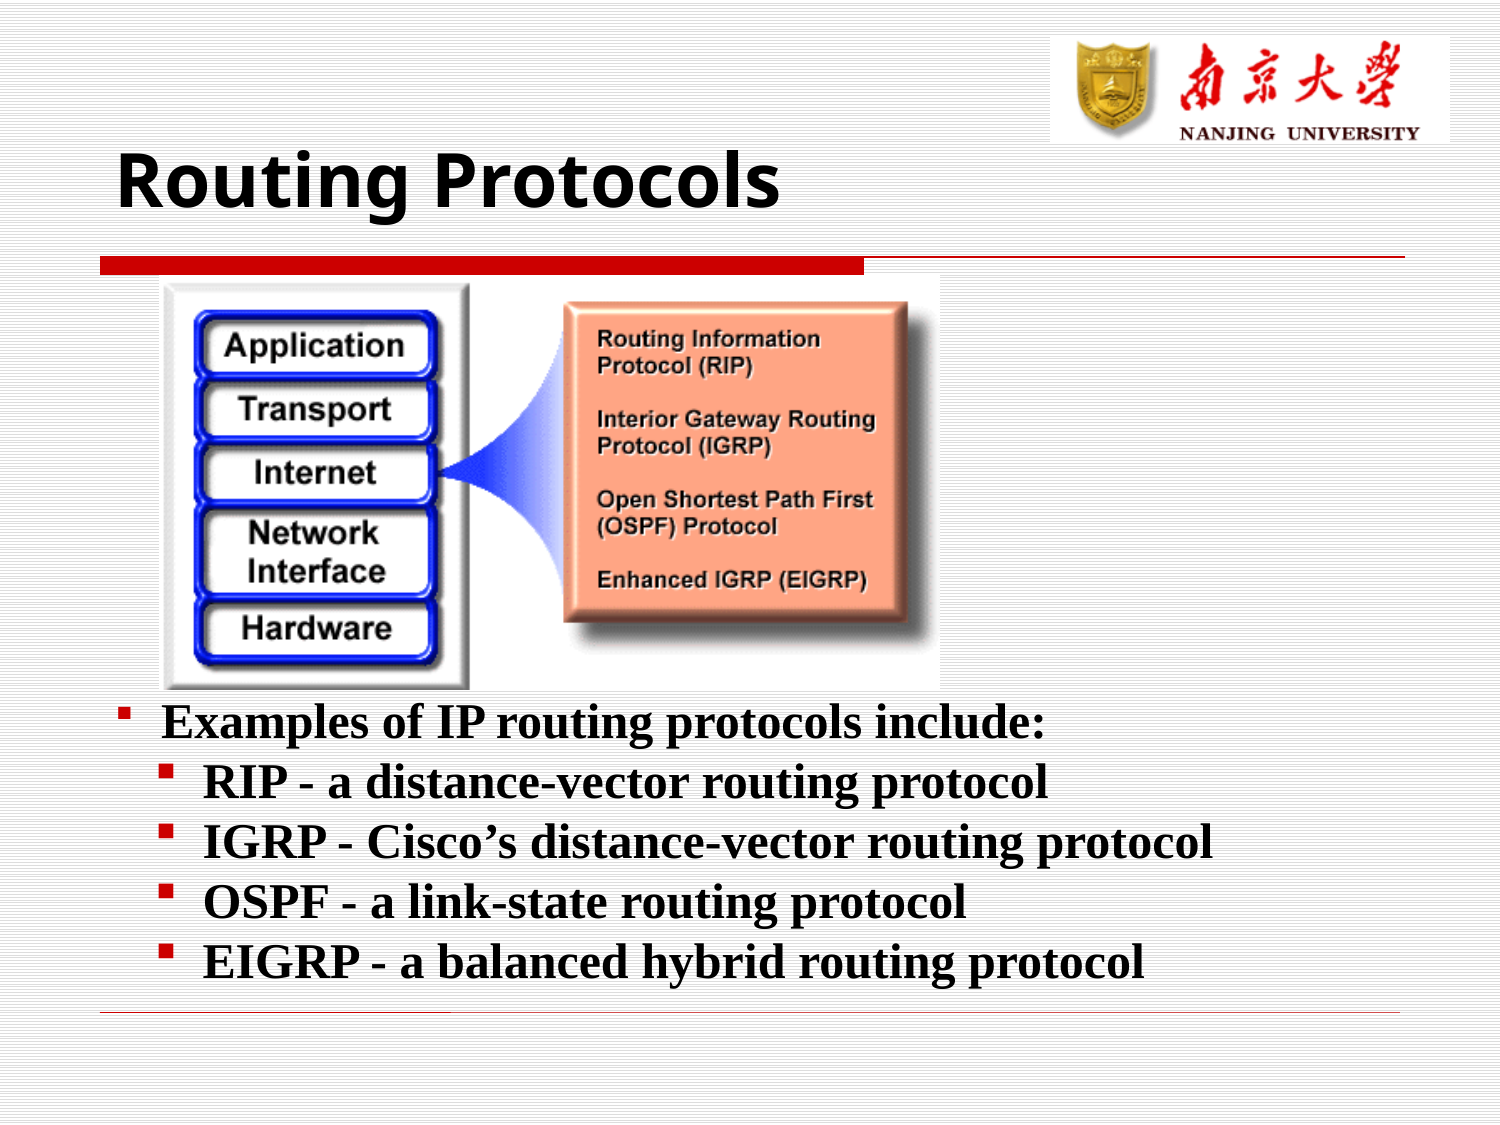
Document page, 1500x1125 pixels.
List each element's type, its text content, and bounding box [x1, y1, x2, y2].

picture [1050, 37, 1450, 143]
text_box Routing Protocols [100, 125, 951, 231]
picture [159, 275, 940, 691]
text_box Examples of IP routing protocols include: RIP - a distance-vector routing protocol IGRP - Cisco’s distance-vector routing protocol OSPF - a link-state routing protocol EIGRP - a balanced hybrid routing protocol [100, 680, 1412, 988]
